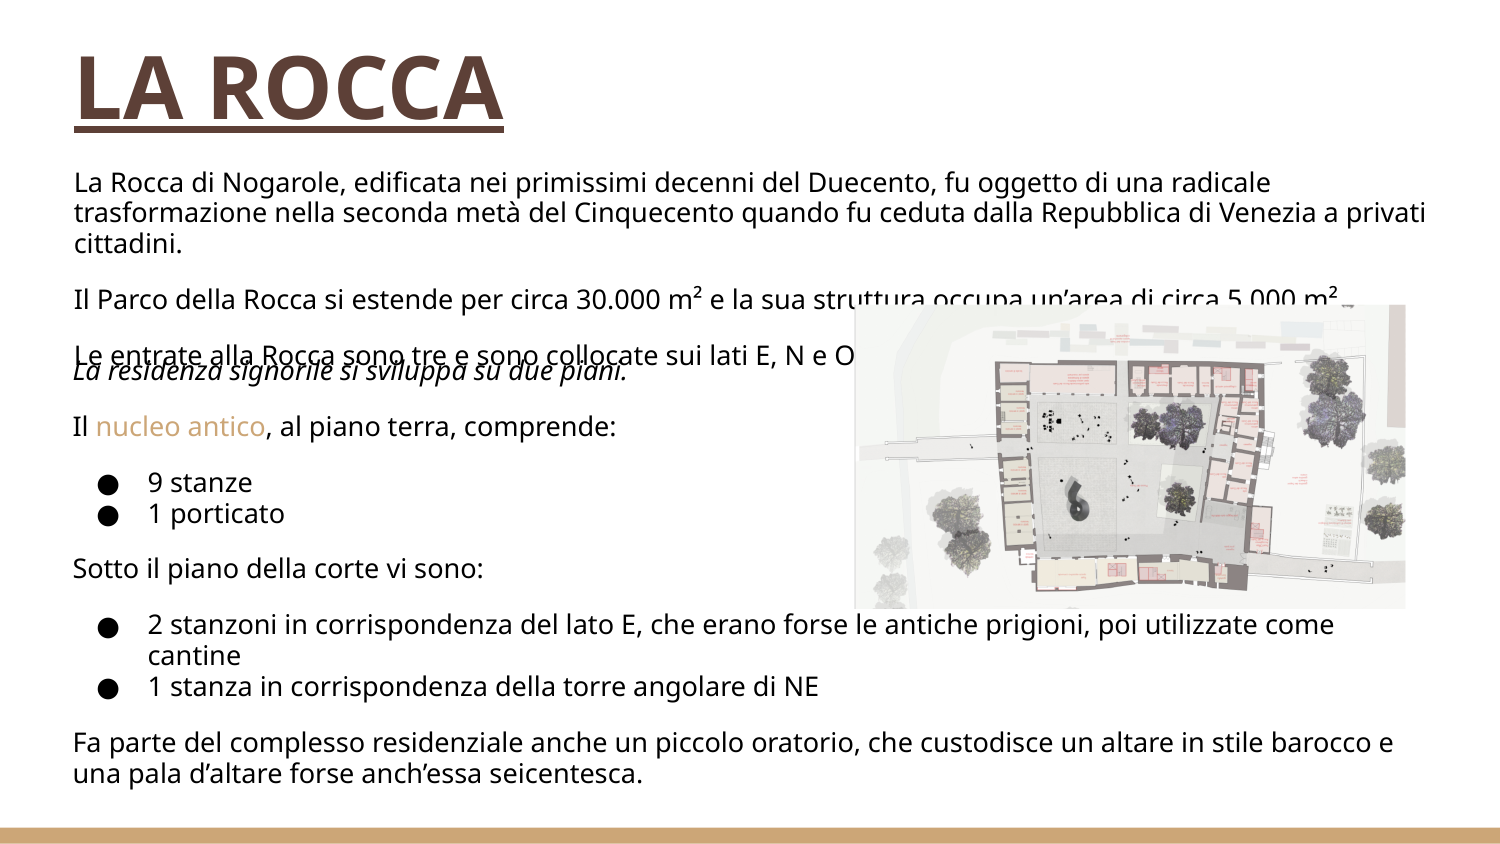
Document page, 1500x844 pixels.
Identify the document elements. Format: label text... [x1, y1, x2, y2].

list La Rocca di Nogarole, edificata nei primissimi decenni del Duecento, fu oggetto di una radicale trasformazione nella seconda metà del Cinquecento quando fu ceduta dalla Repubblica di Venezia a privati cittadini. Il Parco della Rocca si estende per circa 30.000 m² e la sua struttura occupa un’area di circa 5.000 m². Le entrate alla Rocca sono tre e sono collocate sui lati E, N e O. [58, 152, 1482, 366]
text_box La residenza signorile si sviluppa su due piani. Il nucleo antico, al piano terra, comprende: 9 stanze 1 porticato Sotto il piano della corte vi sono: 2 stanzoni in corrispondenza del lato E, che erano forse le antiche prigioni, poi utilizzate come cantine 1 stanza in corrispondenza della torre angolare di NE Fa parte del complesso residenziale anche un piccolo oratorio, che custodisce un altare in stile barocco e una pala d’altare forse anch’essa seicentesca. [57, 341, 1443, 773]
title LA ROCCA [58, 16, 808, 152]
picture [854, 303, 1406, 609]
